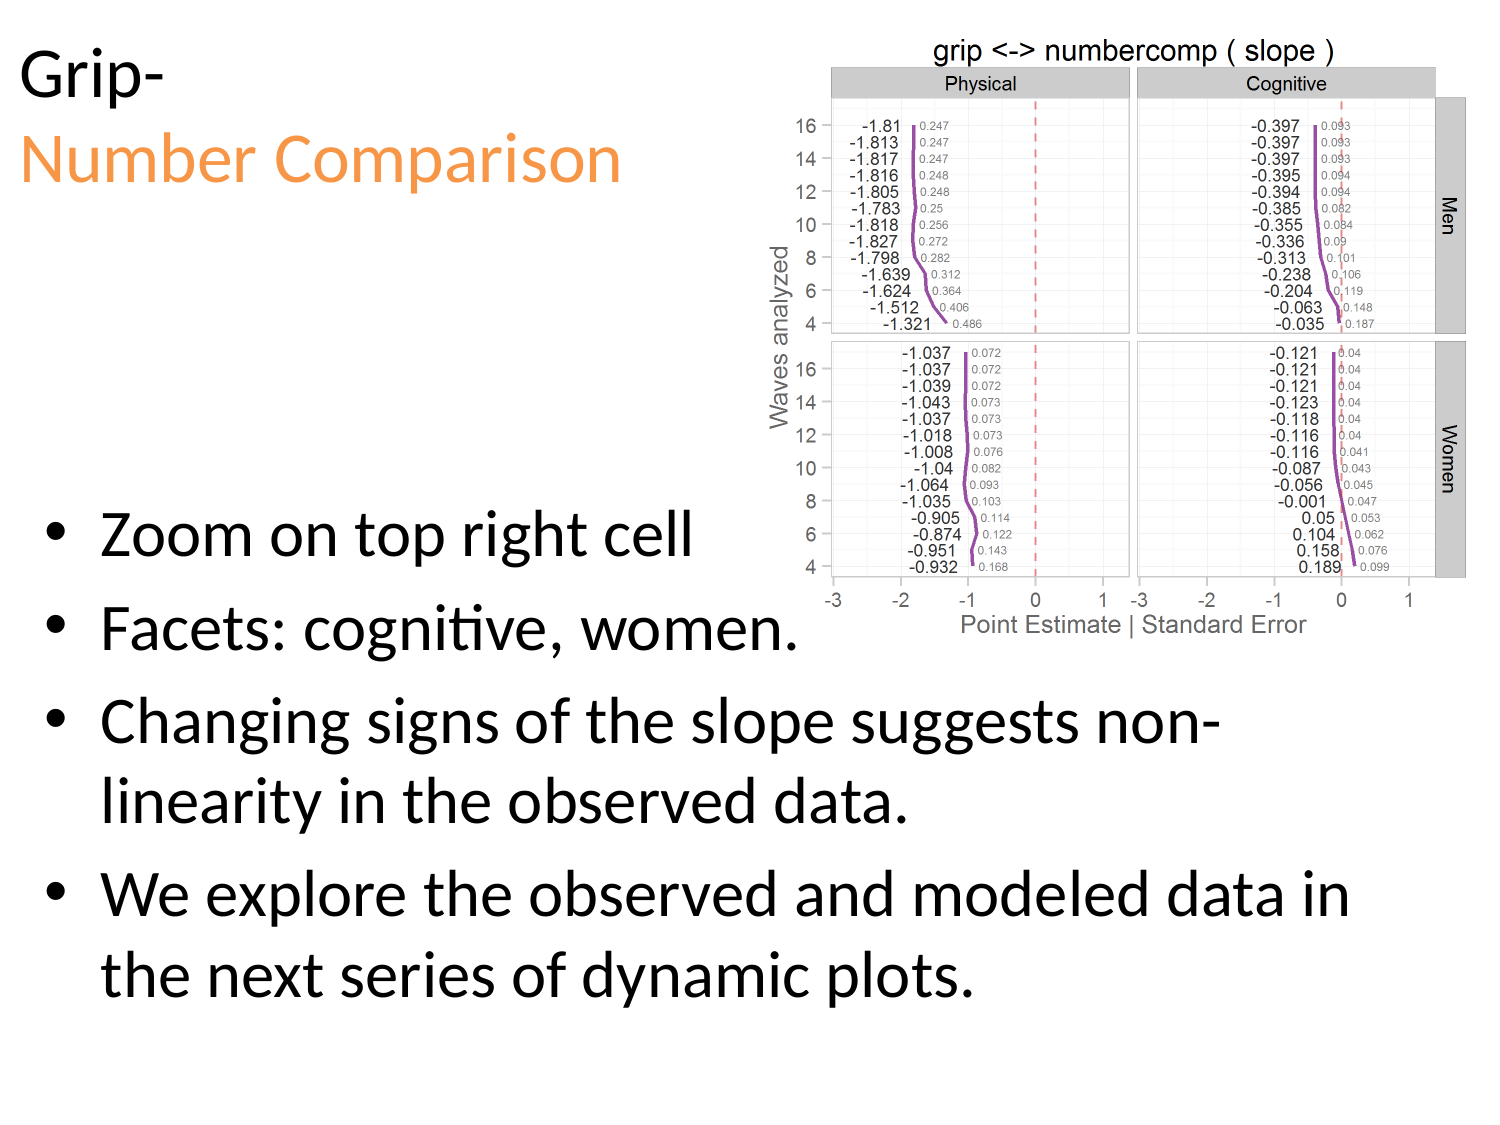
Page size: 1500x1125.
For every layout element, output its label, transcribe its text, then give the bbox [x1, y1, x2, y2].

picture [760, 1, 1494, 660]
text_box Grip- Number Comparison [4, 17, 754, 205]
list Zoom on top right cell Facets: cognitive, women. Changing signs of the slope suggests non-linearity in the observed data. We explore the observed and modeled data in the next series of dynamic plots. [29, 482, 1380, 1125]
